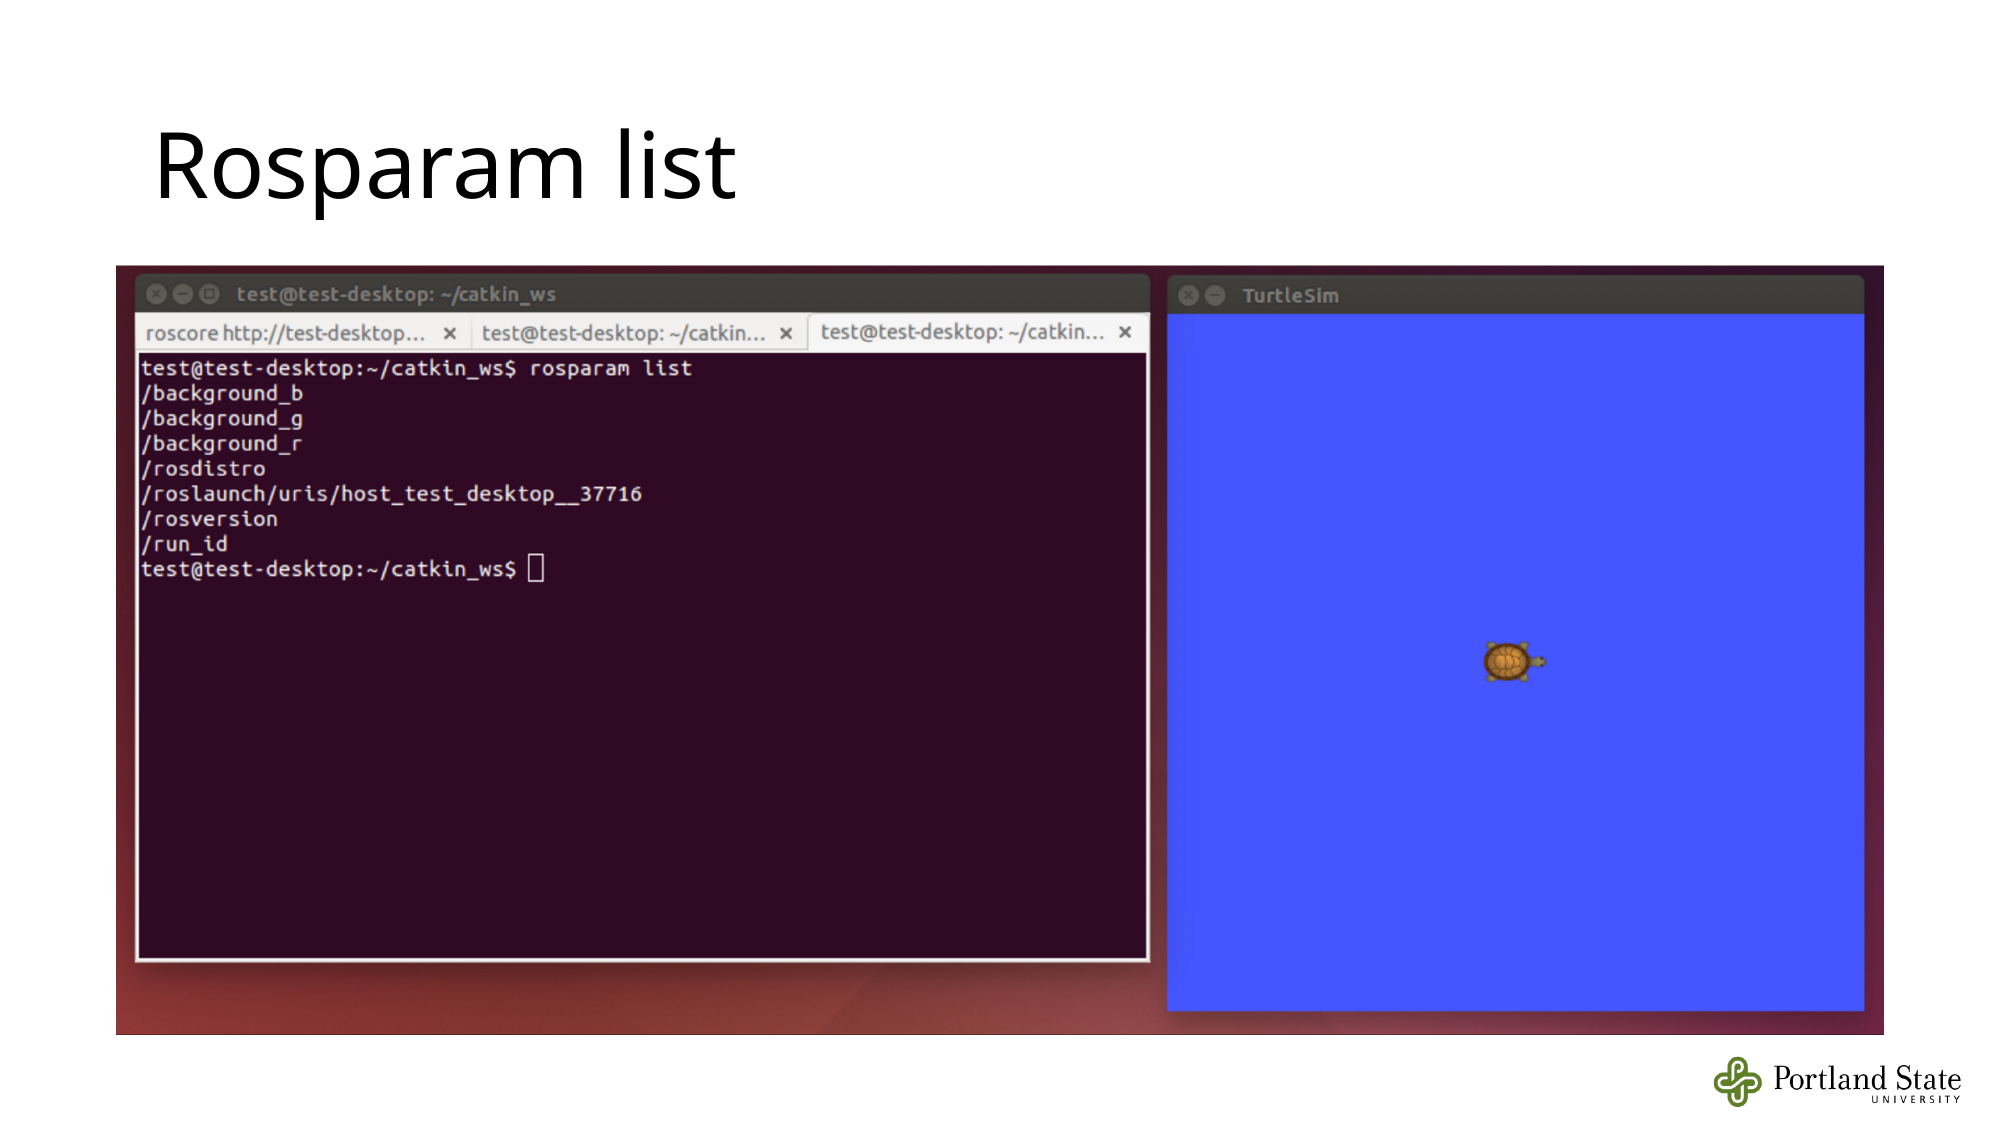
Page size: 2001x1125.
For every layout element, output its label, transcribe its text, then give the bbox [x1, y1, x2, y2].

title Rosparam list [137, 59, 1863, 265]
picture [116, 265, 1884, 1035]
picture [1704, 1045, 1970, 1118]
